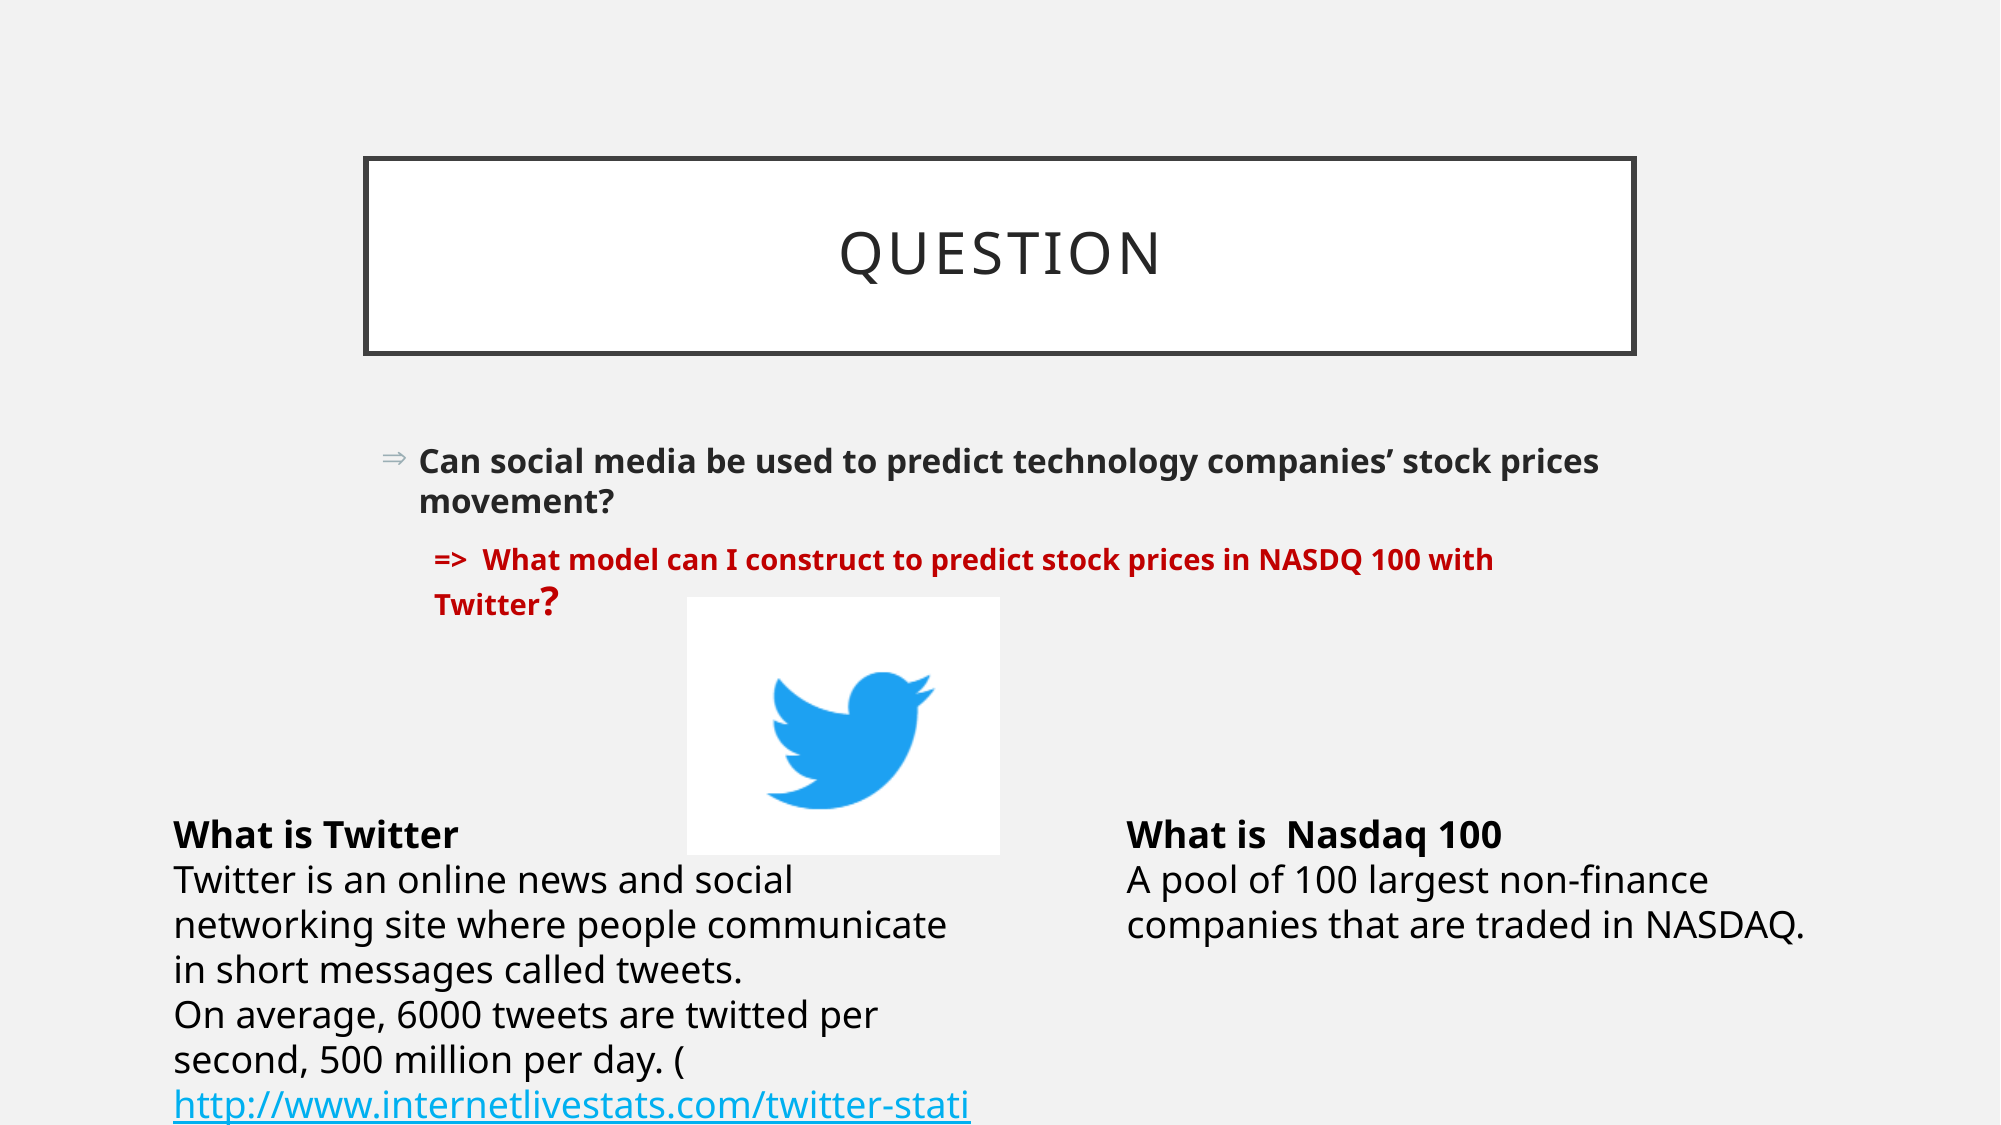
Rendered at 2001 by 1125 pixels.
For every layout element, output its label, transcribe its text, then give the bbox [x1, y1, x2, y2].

picture [687, 597, 1000, 855]
text_box What is Nasdaq 100 A pool of 100 largest non-finance companies that are traded in NASDAQ. [1111, 668, 1873, 954]
text_box What is Twitter Twitter is an online news and social networking site where people communicate in short messages called tweets. On average, 6000 tweets are twitted per second, 500 million per day. (http://www.internetlivestats.com/twitter-statistics/ ) [158, 668, 1000, 1125]
list Can social media be used to predict technology companies’ stock prices movement? => What model can I construct to predict stock prices in NASDQ 100 with Twitter? [366, 432, 1634, 942]
title question [363, 156, 1637, 356]
